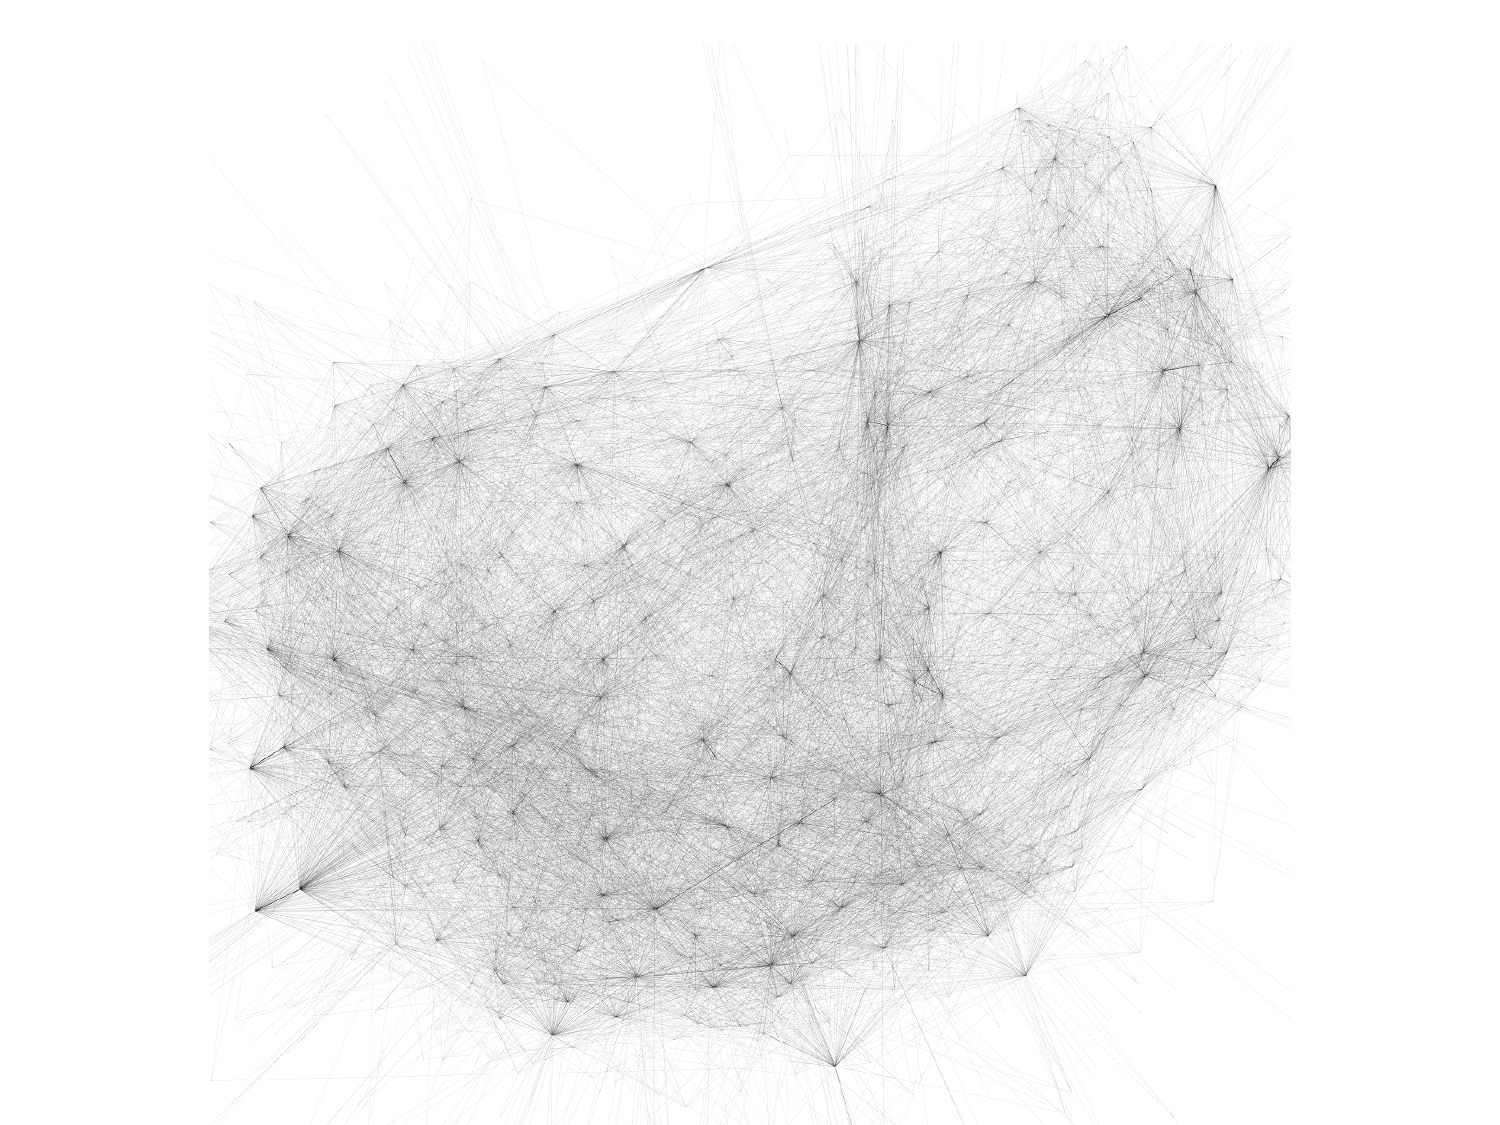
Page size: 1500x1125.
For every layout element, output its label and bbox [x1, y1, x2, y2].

picture [208, 43, 1291, 1125]
